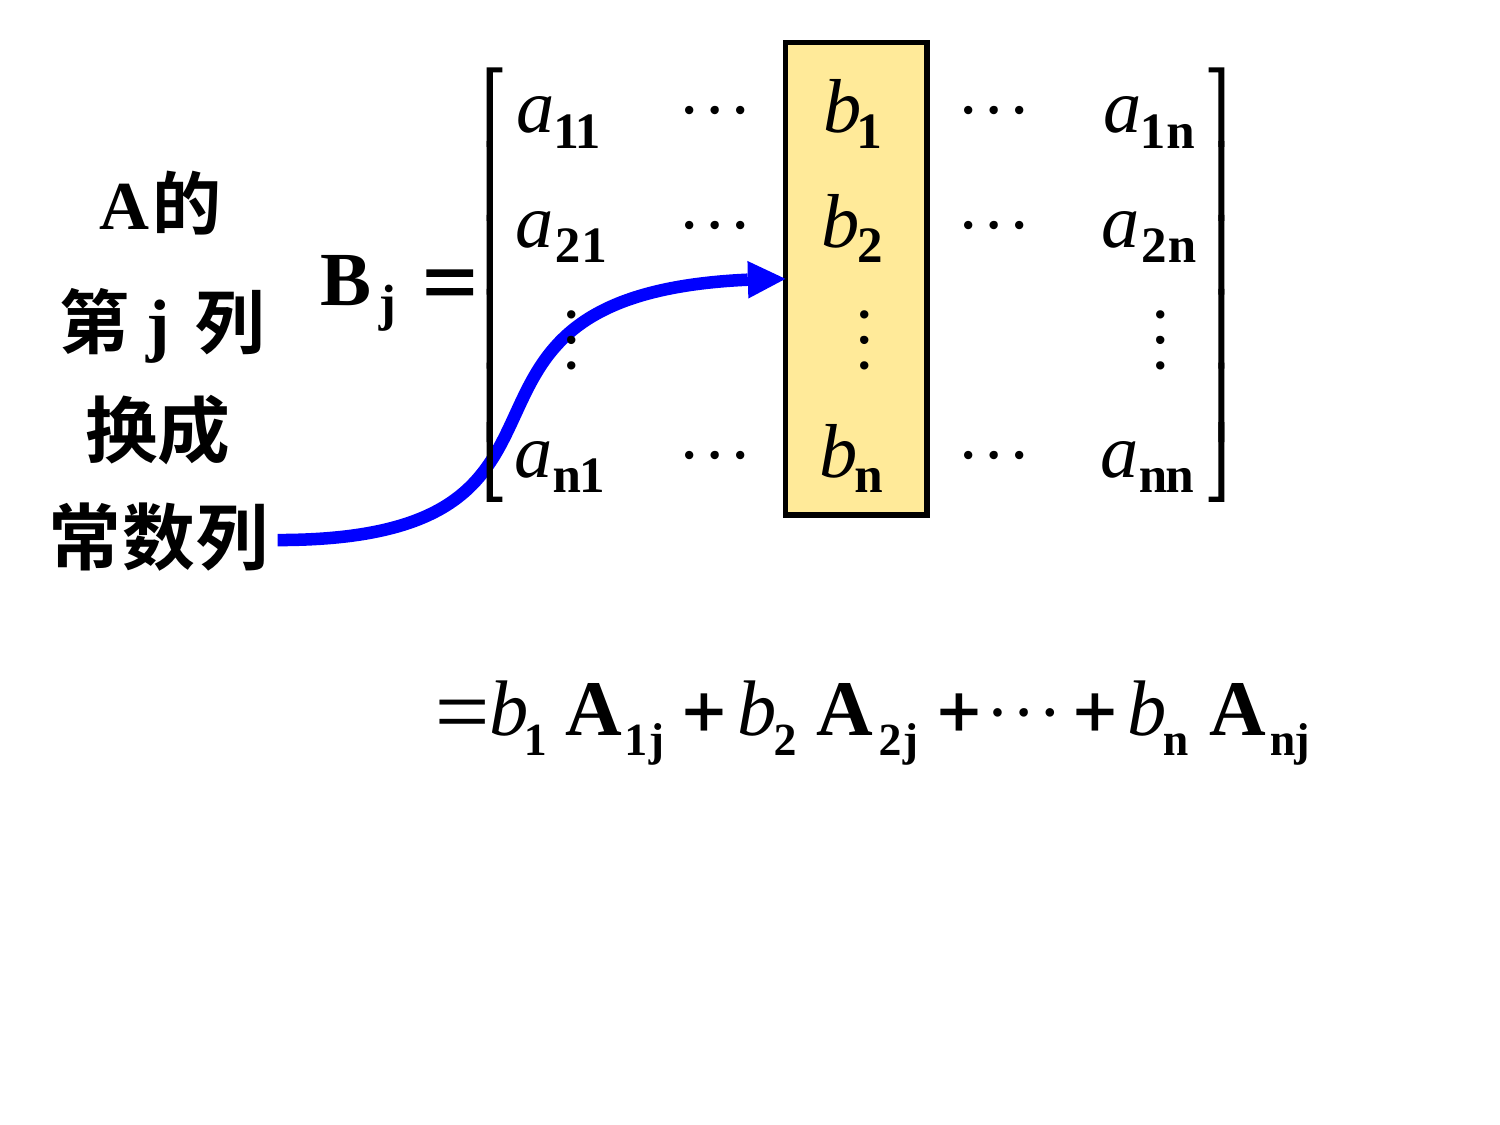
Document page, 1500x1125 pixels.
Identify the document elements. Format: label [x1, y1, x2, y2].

text_box [52, 278, 274, 377]
text_box [88, 160, 233, 259]
text_box [277, 278, 784, 541]
text_box [312, 54, 1253, 515]
text_box [40, 491, 278, 589]
text_box [76, 385, 247, 483]
text_box [419, 656, 1323, 782]
text_box [785, 42, 928, 53]
